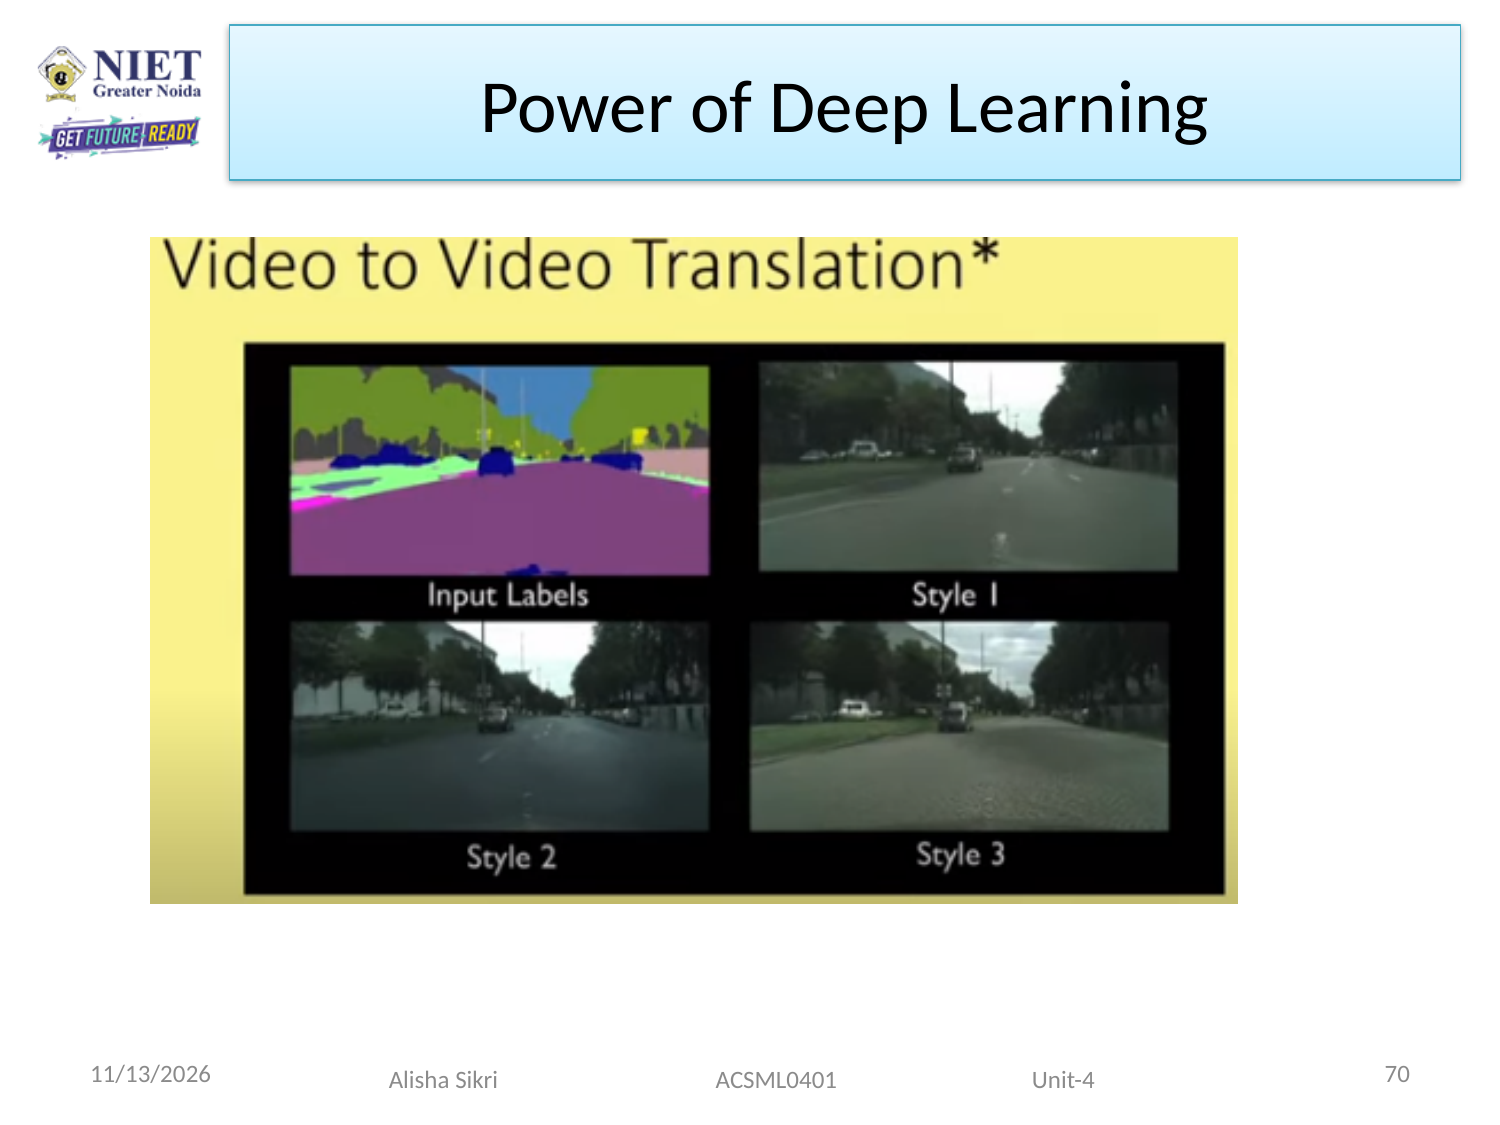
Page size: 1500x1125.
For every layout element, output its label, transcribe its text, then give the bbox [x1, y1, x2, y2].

picture [149, 237, 1238, 904]
footer Alisha Sikri ACSML0401 Unit-4 [330, 1048, 1156, 1109]
slide_number 70 [1074, 1042, 1425, 1103]
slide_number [75, 1042, 425, 1103]
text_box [0, 24, 1461, 181]
